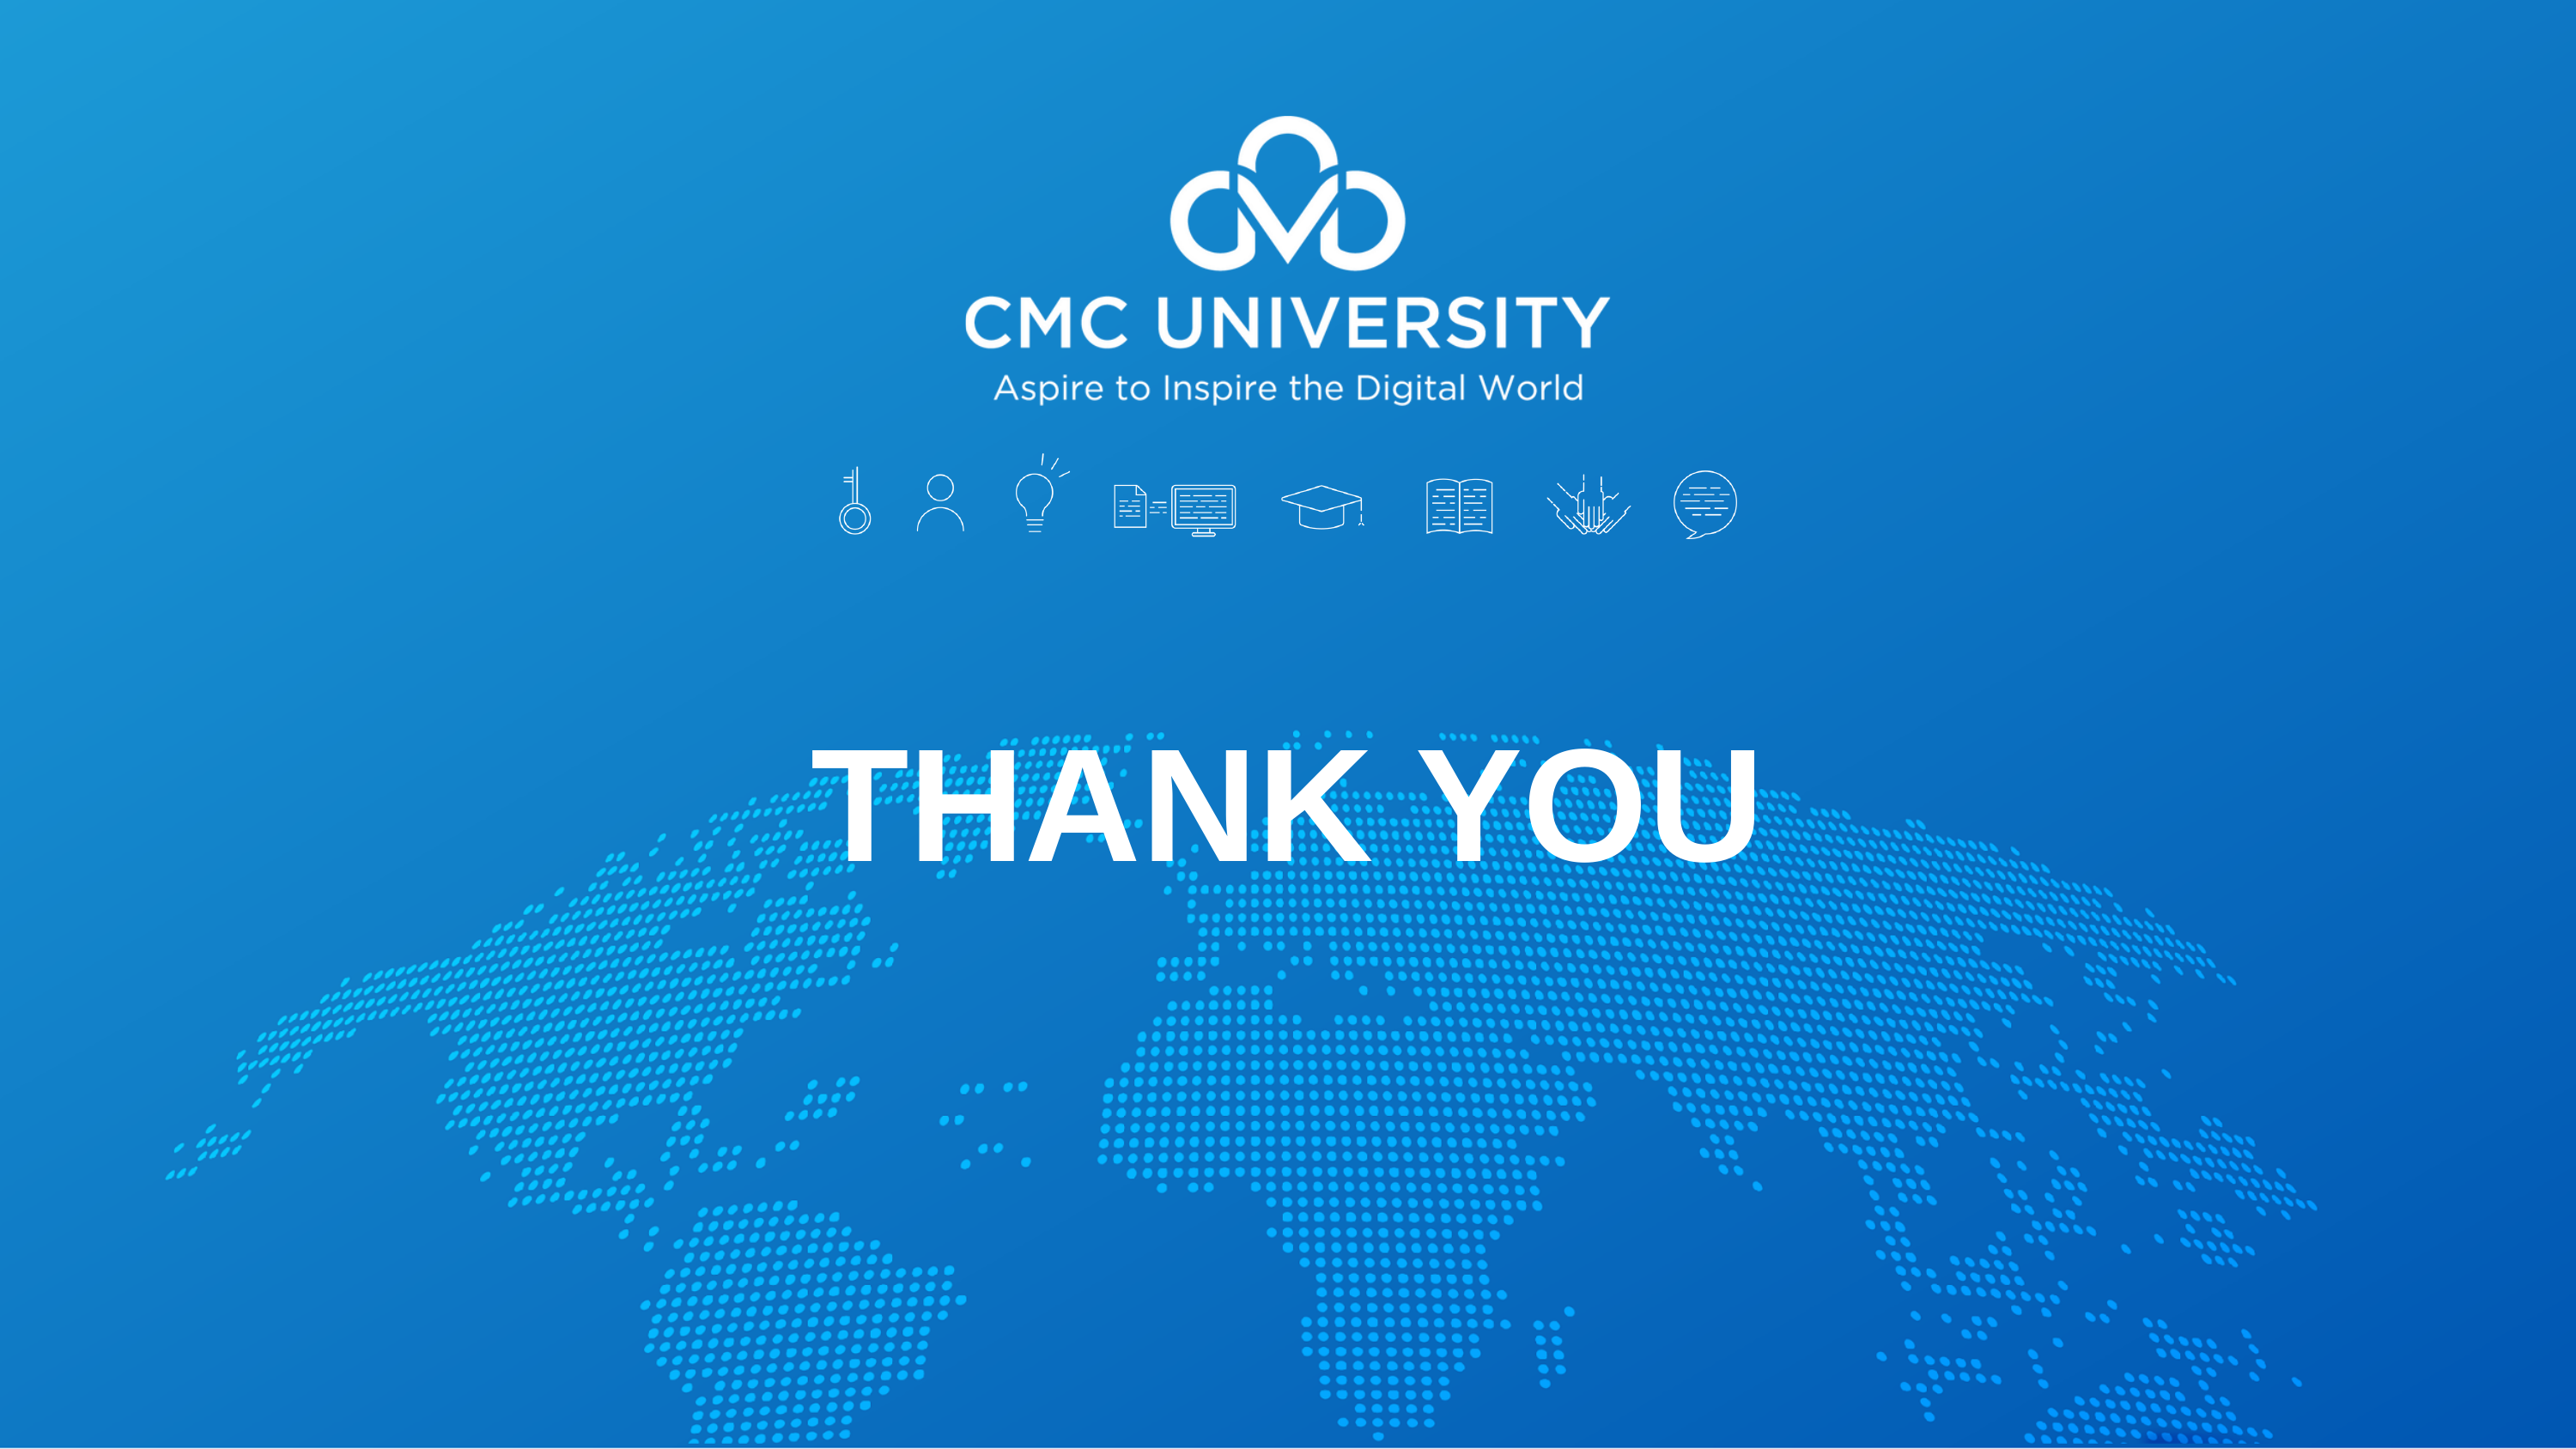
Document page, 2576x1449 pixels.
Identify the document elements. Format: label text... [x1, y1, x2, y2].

text_box [839, 453, 1737, 539]
text_box [0, 0, 2576, 1449]
text_box THANK YOU [12, 685, 2563, 894]
text_box [965, 116, 1611, 407]
